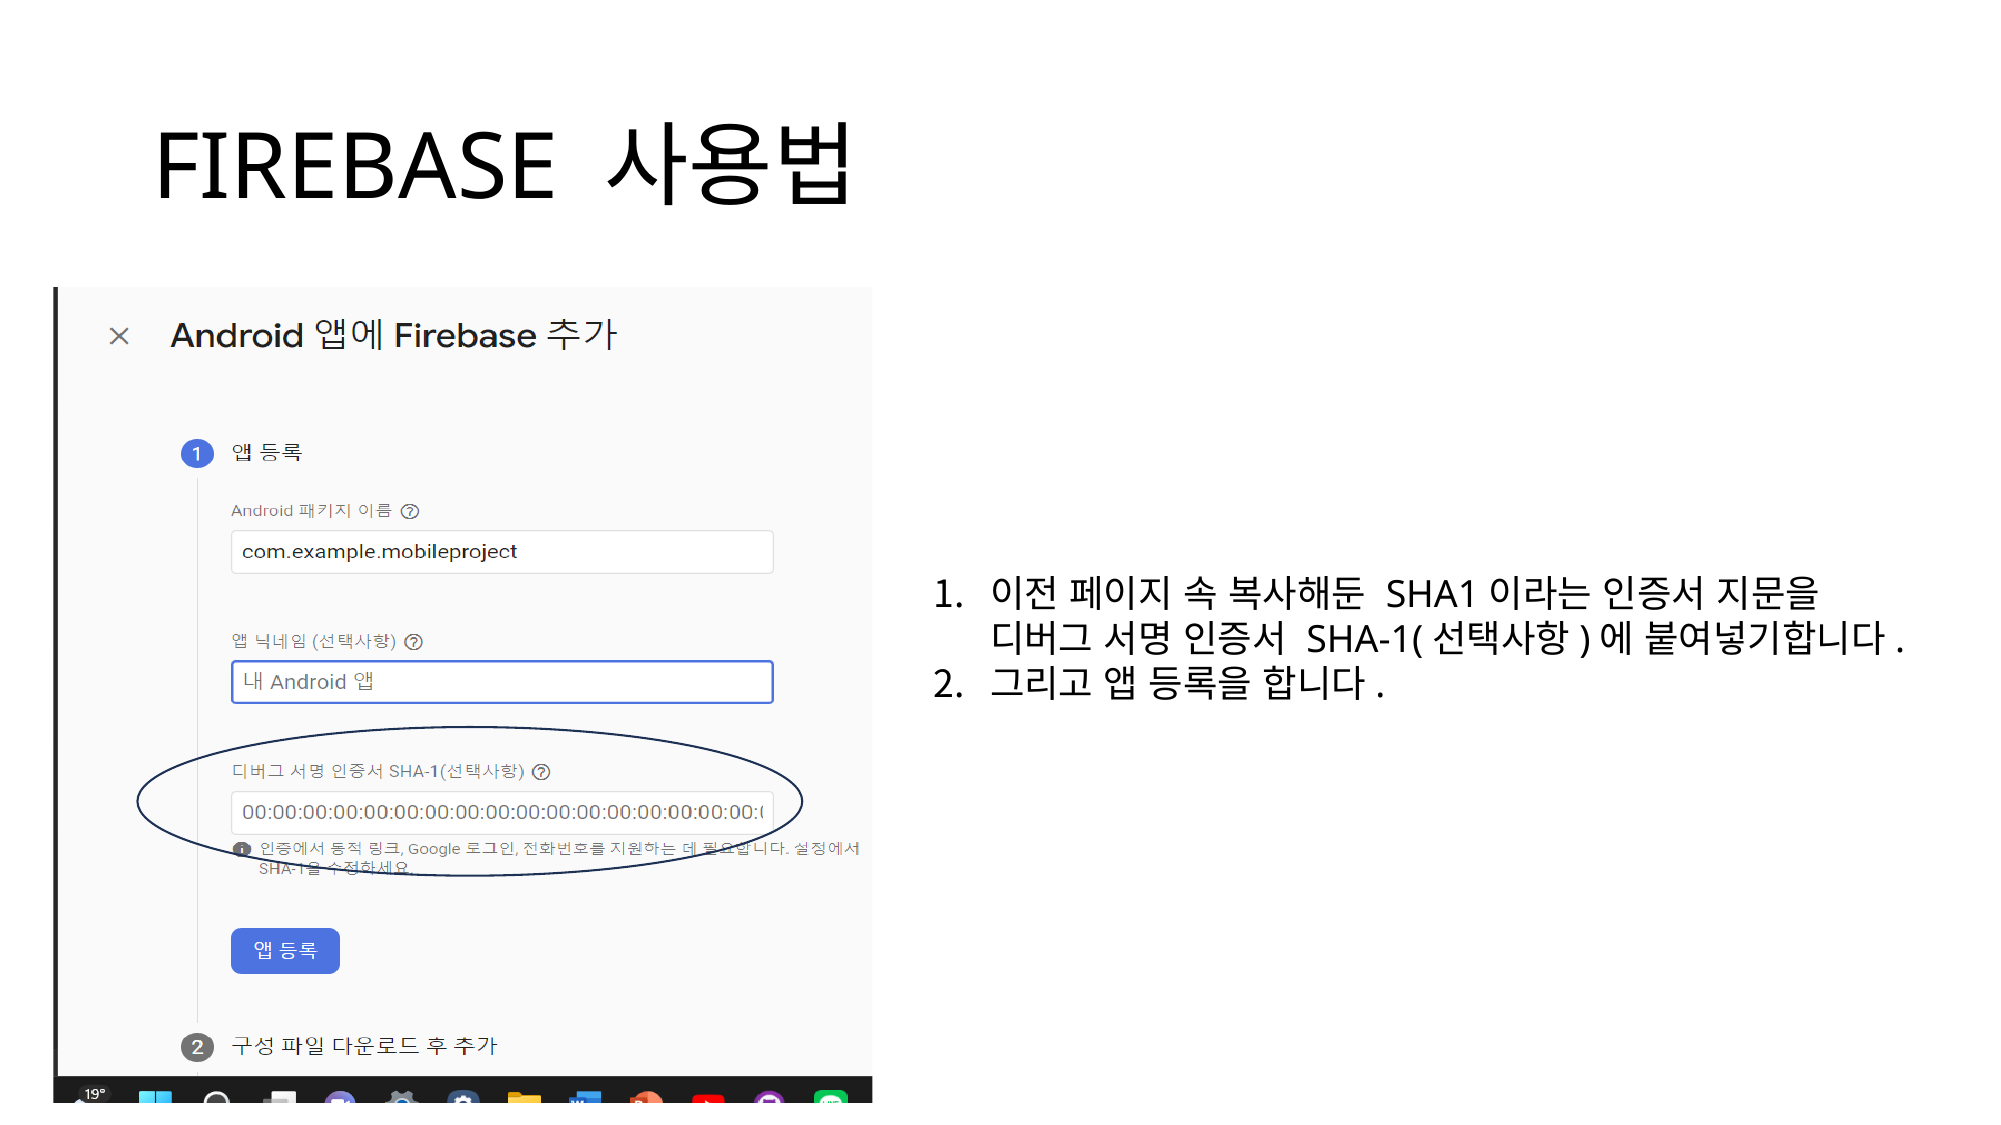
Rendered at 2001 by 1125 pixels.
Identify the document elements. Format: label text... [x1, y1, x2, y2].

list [53, 287, 873, 1103]
text_box 이전 페이지 속 복사해둔 SHA1이라는 인증서 지문을 디버그 서명 인증서 SHA-1(선택사항)에 붙여넣기합니다. 그리고 앱 등록을 합니다. [918, 562, 1919, 758]
title FIREBASE 사용법 [137, 59, 1863, 278]
